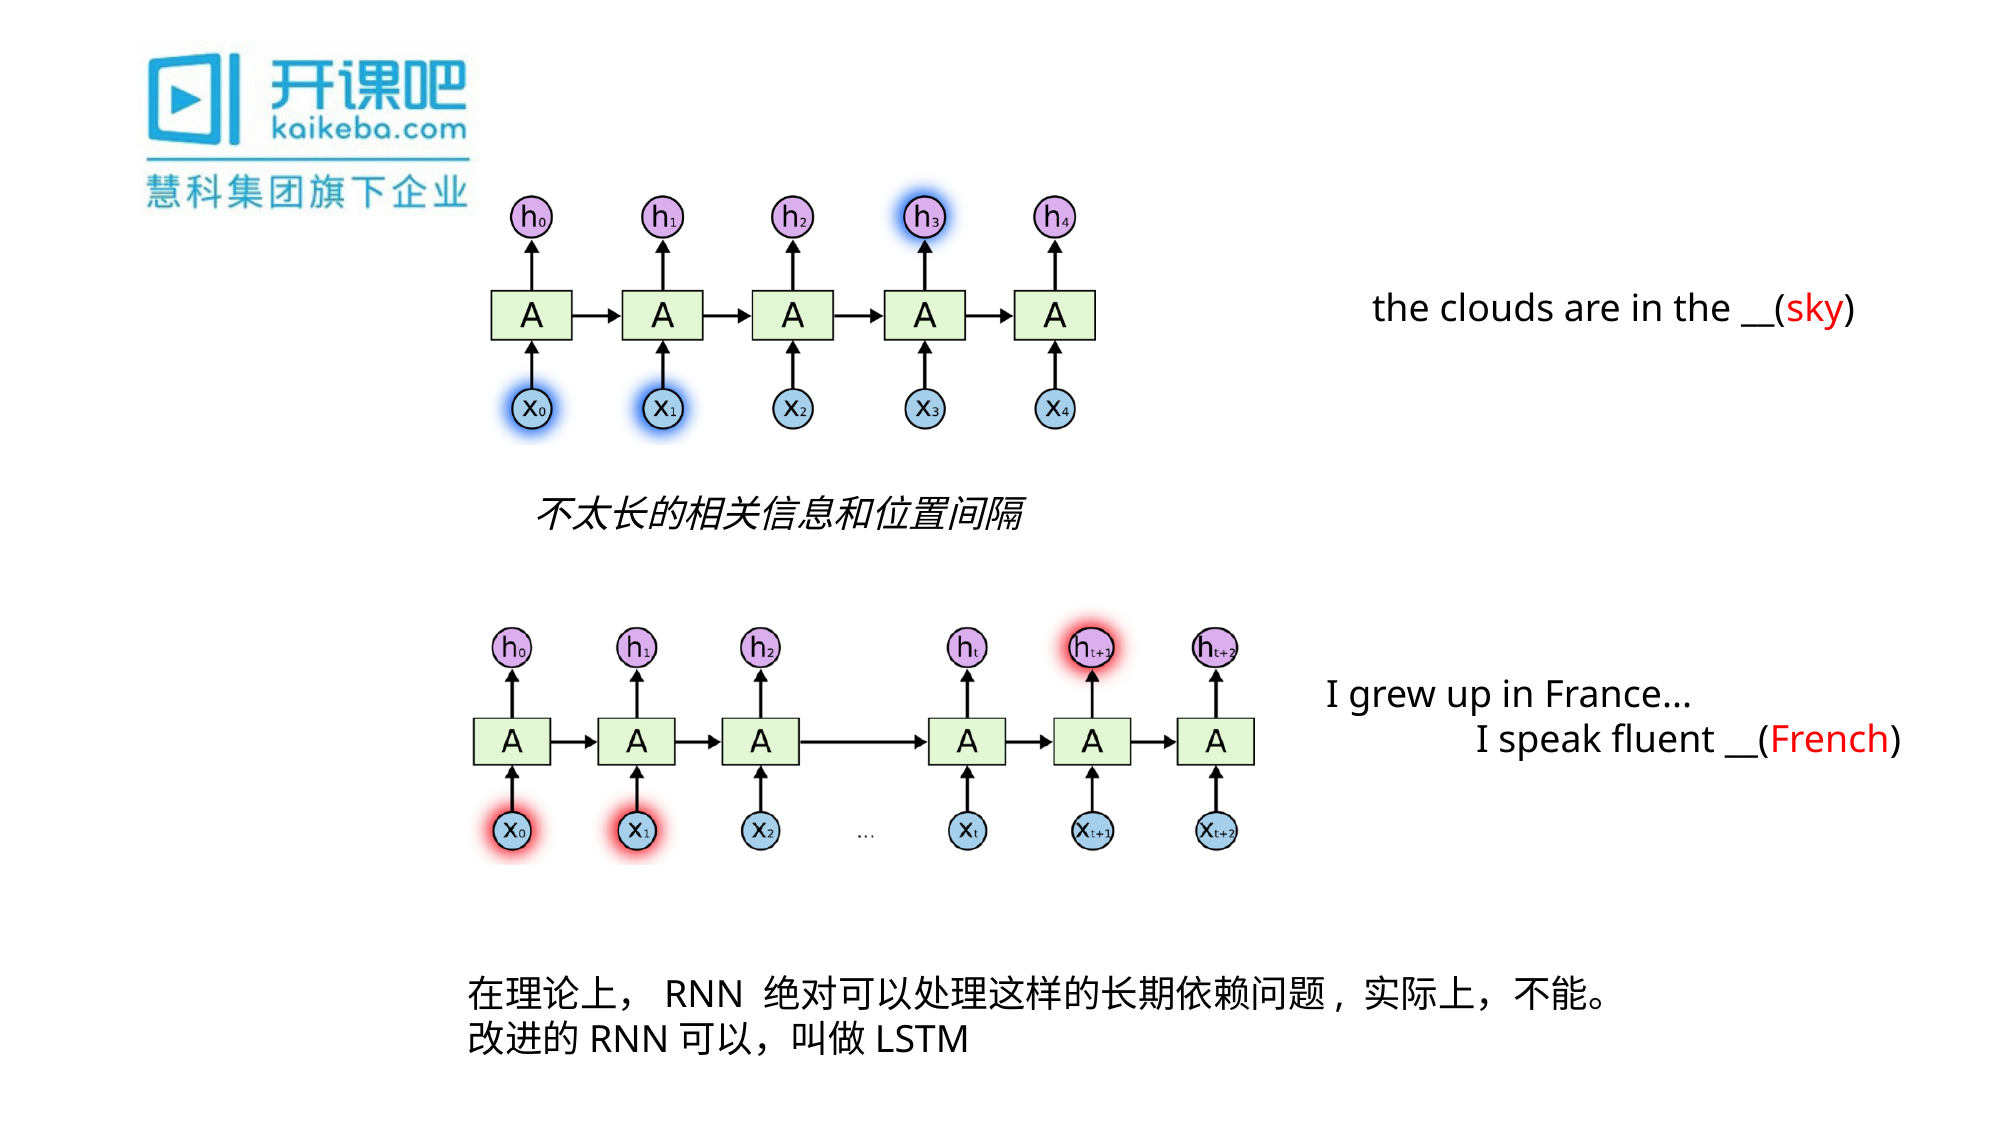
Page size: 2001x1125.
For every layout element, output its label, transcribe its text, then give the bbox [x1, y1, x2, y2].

text_box I grew up in France... I speak fluent __(French) [1311, 663, 1916, 768]
picture [459, 605, 1280, 865]
text_box 在理论上，RNN 绝对可以处理这样的长期依赖问题, 实际上，不能。 改进的RNN可以，叫做LSTM [452, 962, 1641, 1067]
picture [135, 38, 1110, 445]
text_box the clouds are in the __(sky) [1357, 276, 1870, 337]
text_box 不太长的相关信息和位置间隔 [518, 482, 1036, 542]
